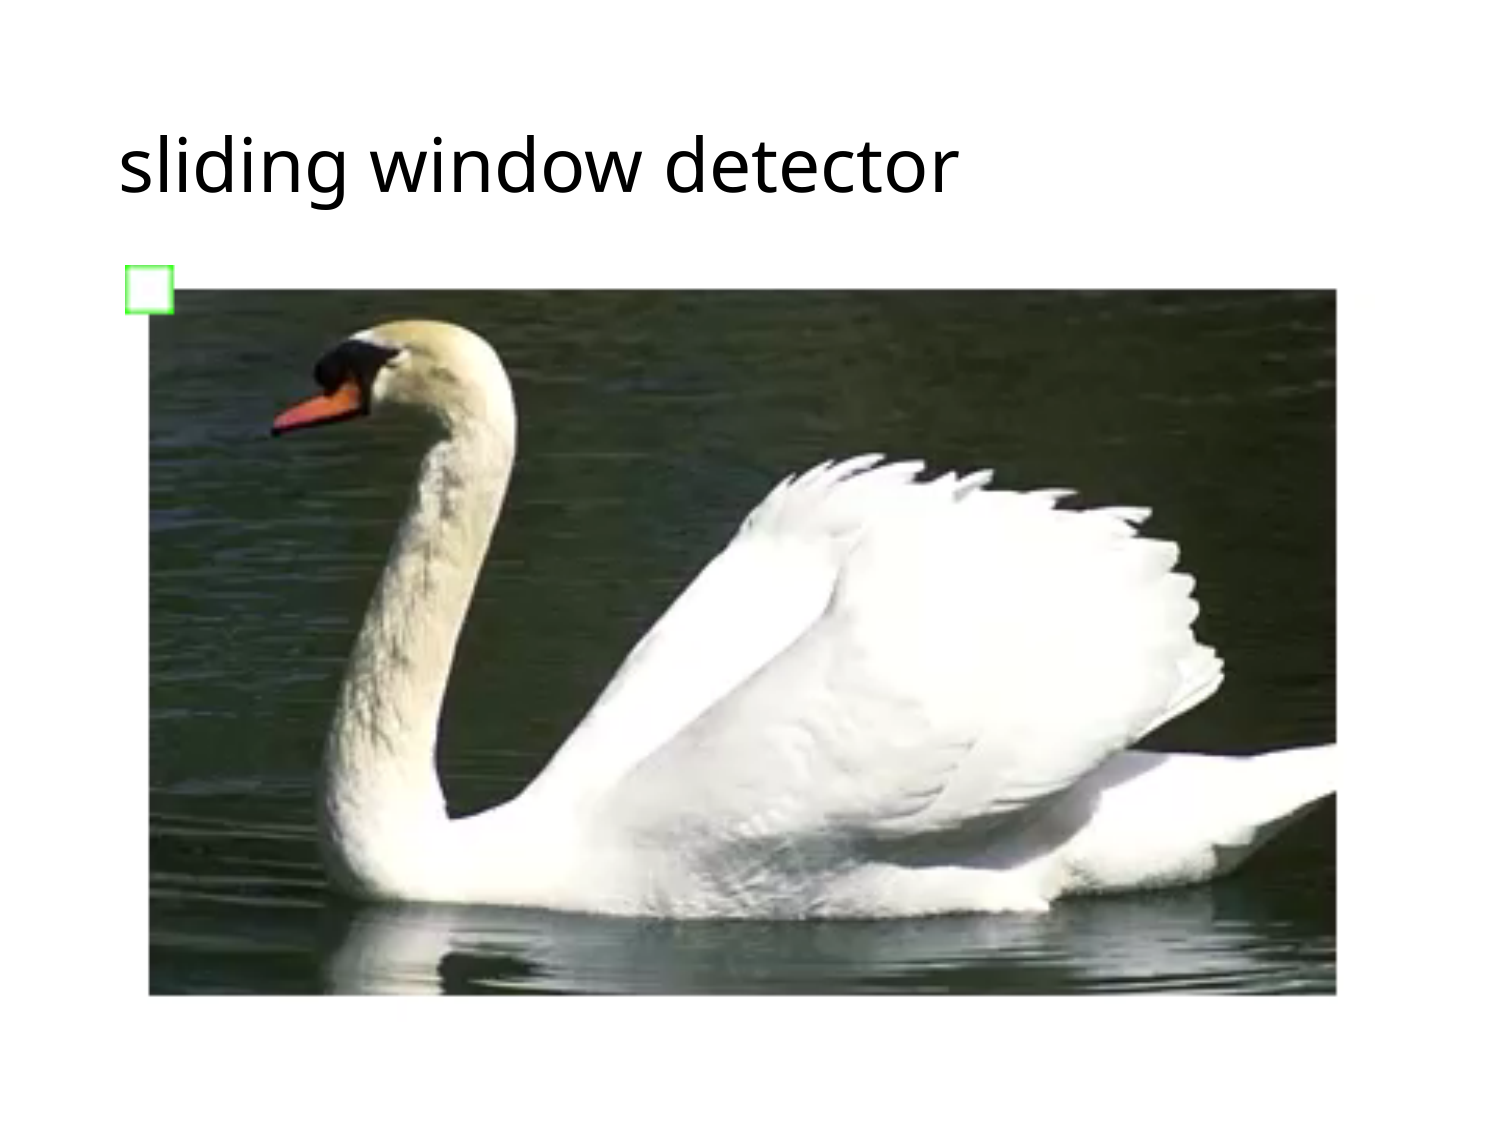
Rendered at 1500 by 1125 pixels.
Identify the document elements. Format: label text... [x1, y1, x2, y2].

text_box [124, 264, 1376, 1023]
title sliding window detector [103, 59, 1397, 278]
